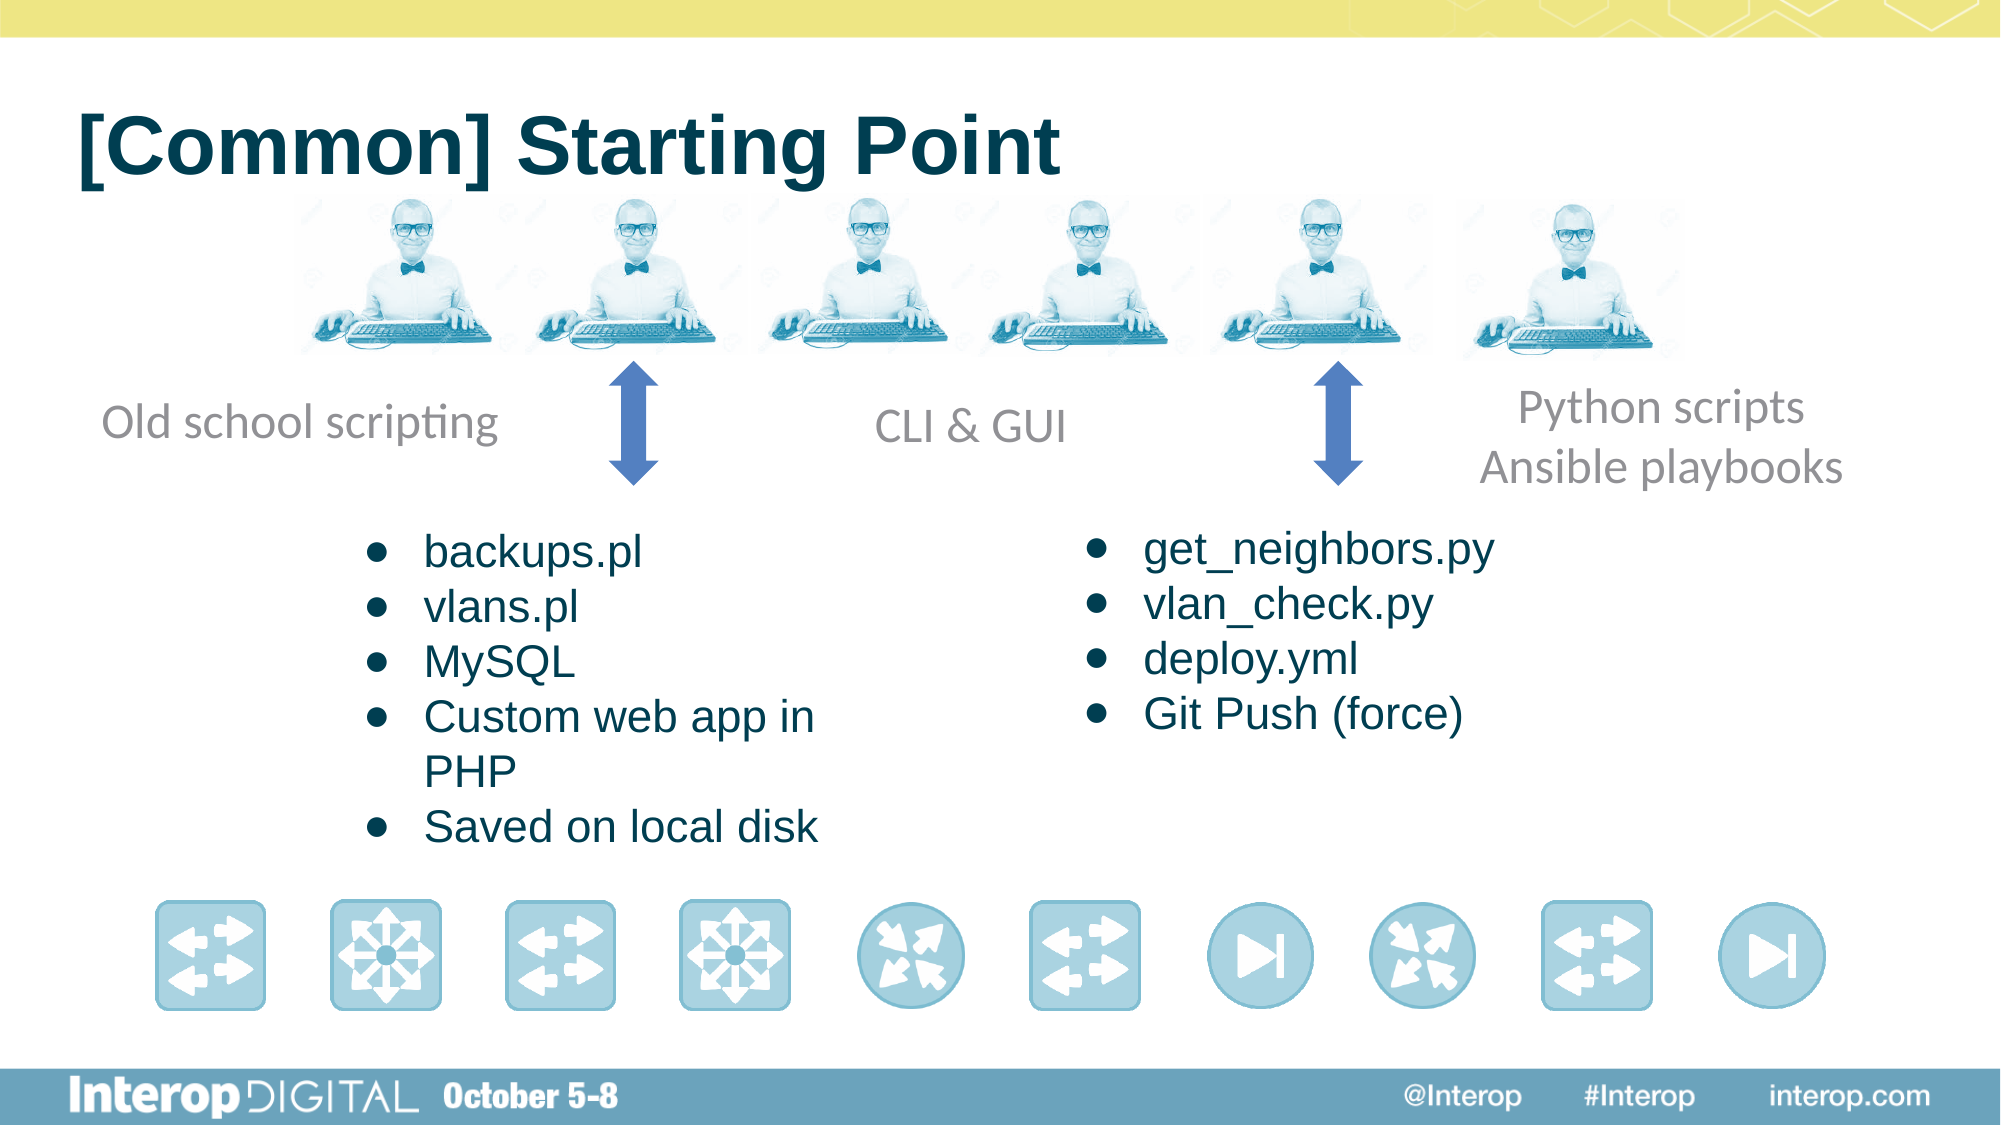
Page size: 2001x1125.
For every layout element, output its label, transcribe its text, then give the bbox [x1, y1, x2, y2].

picture [0, 0, 2001, 1125]
text_box get_neighbors.py vlan_check.py deploy.yml Git Push (force) [1053, 510, 1624, 809]
title [Common] Starting Point [63, 36, 1933, 246]
text_box Old school scripting [54, 381, 546, 457]
text_box CLI & GUI [775, 384, 1167, 461]
text_box backups.pl vlans.pl MySQL Custom web app in PHP Saved on local disk [333, 514, 934, 833]
text_box [1313, 363, 1364, 486]
text_box Python scripts Ansible playbooks [1415, 366, 1908, 503]
text_box [608, 363, 659, 486]
